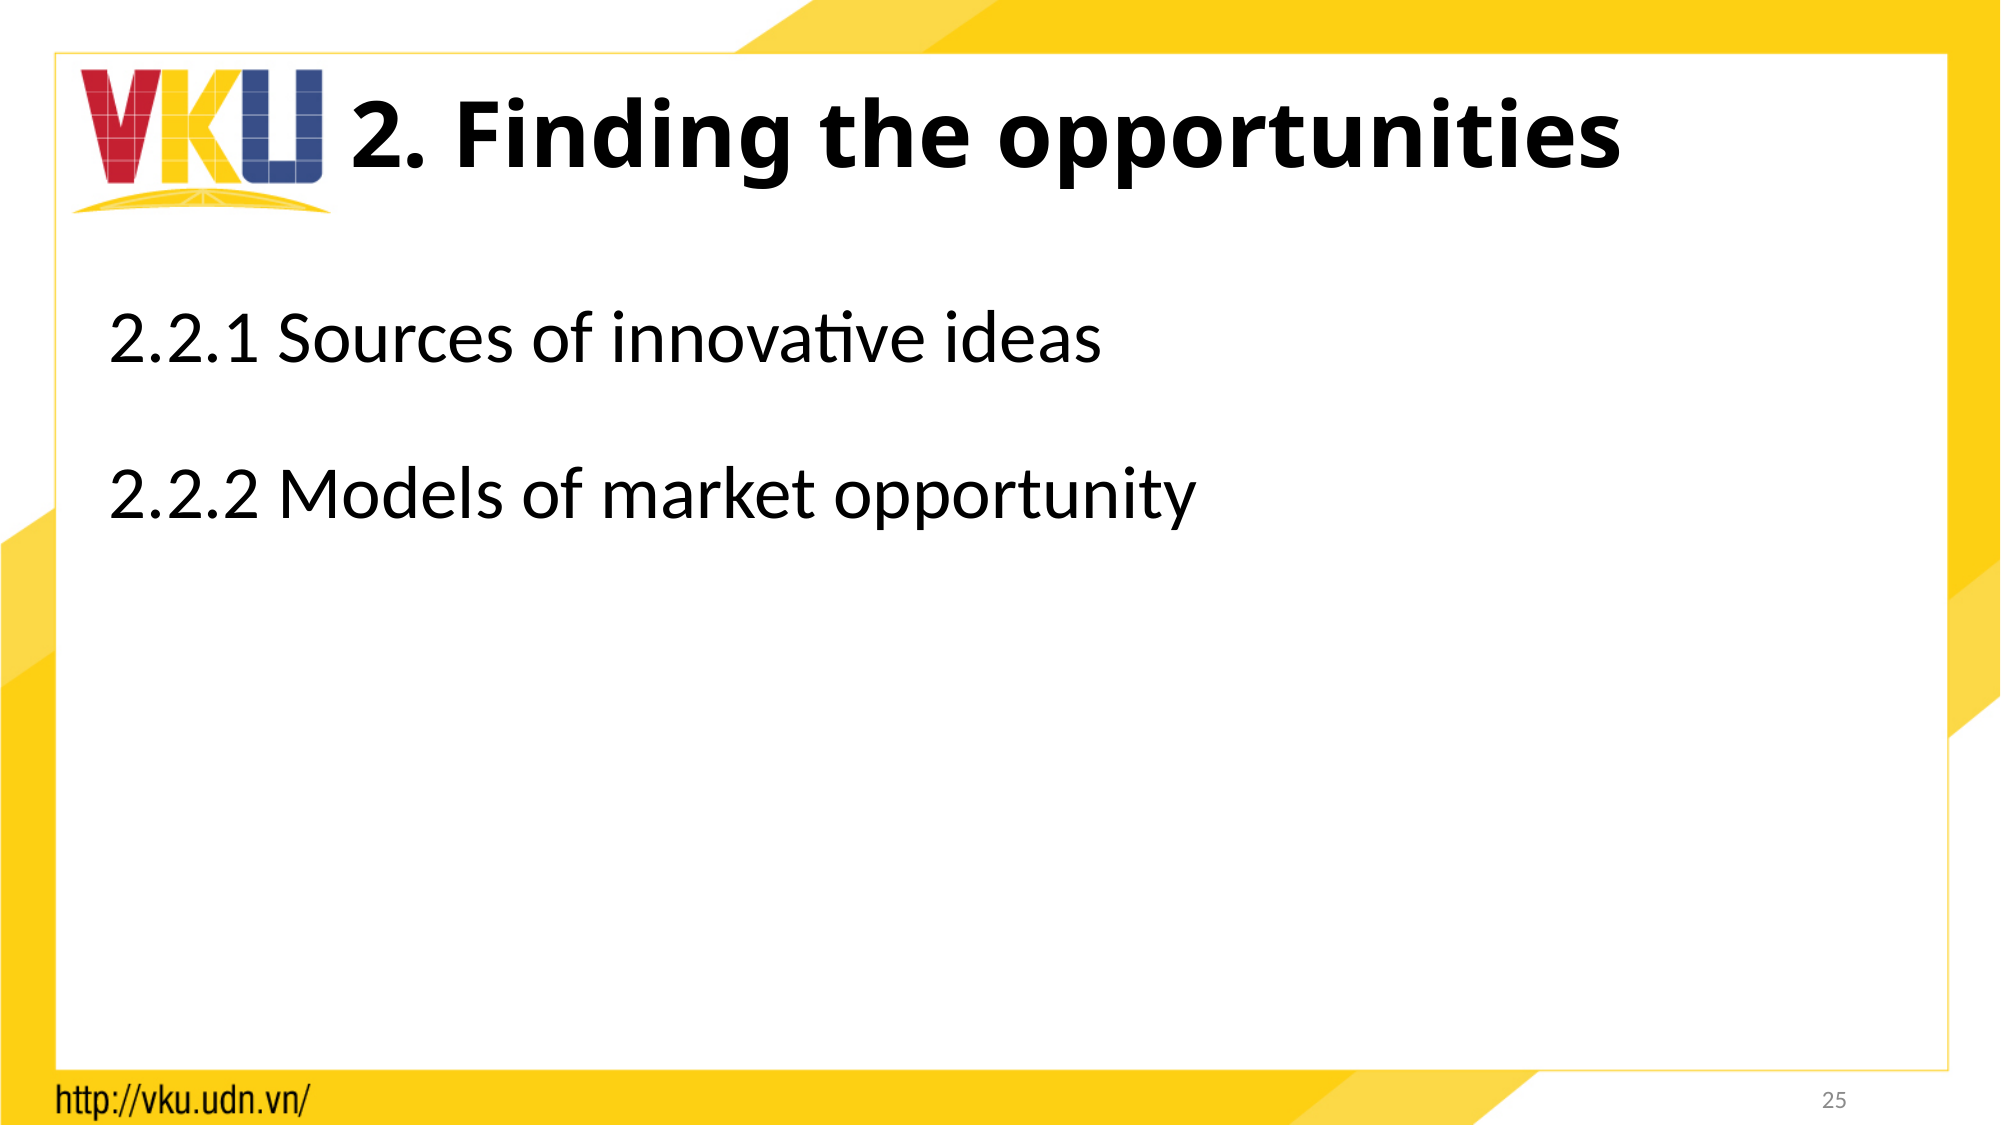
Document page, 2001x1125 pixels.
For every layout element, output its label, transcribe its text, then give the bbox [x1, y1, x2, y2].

list 2.2.1 Sources of innovative ideas 2.2.2 Models of market opportunity [93, 234, 1915, 1033]
slide_number 25 [1412, 1071, 1863, 1125]
picture [0, 0, 2001, 1125]
title 2. Finding the opportunities [335, 59, 1863, 216]
